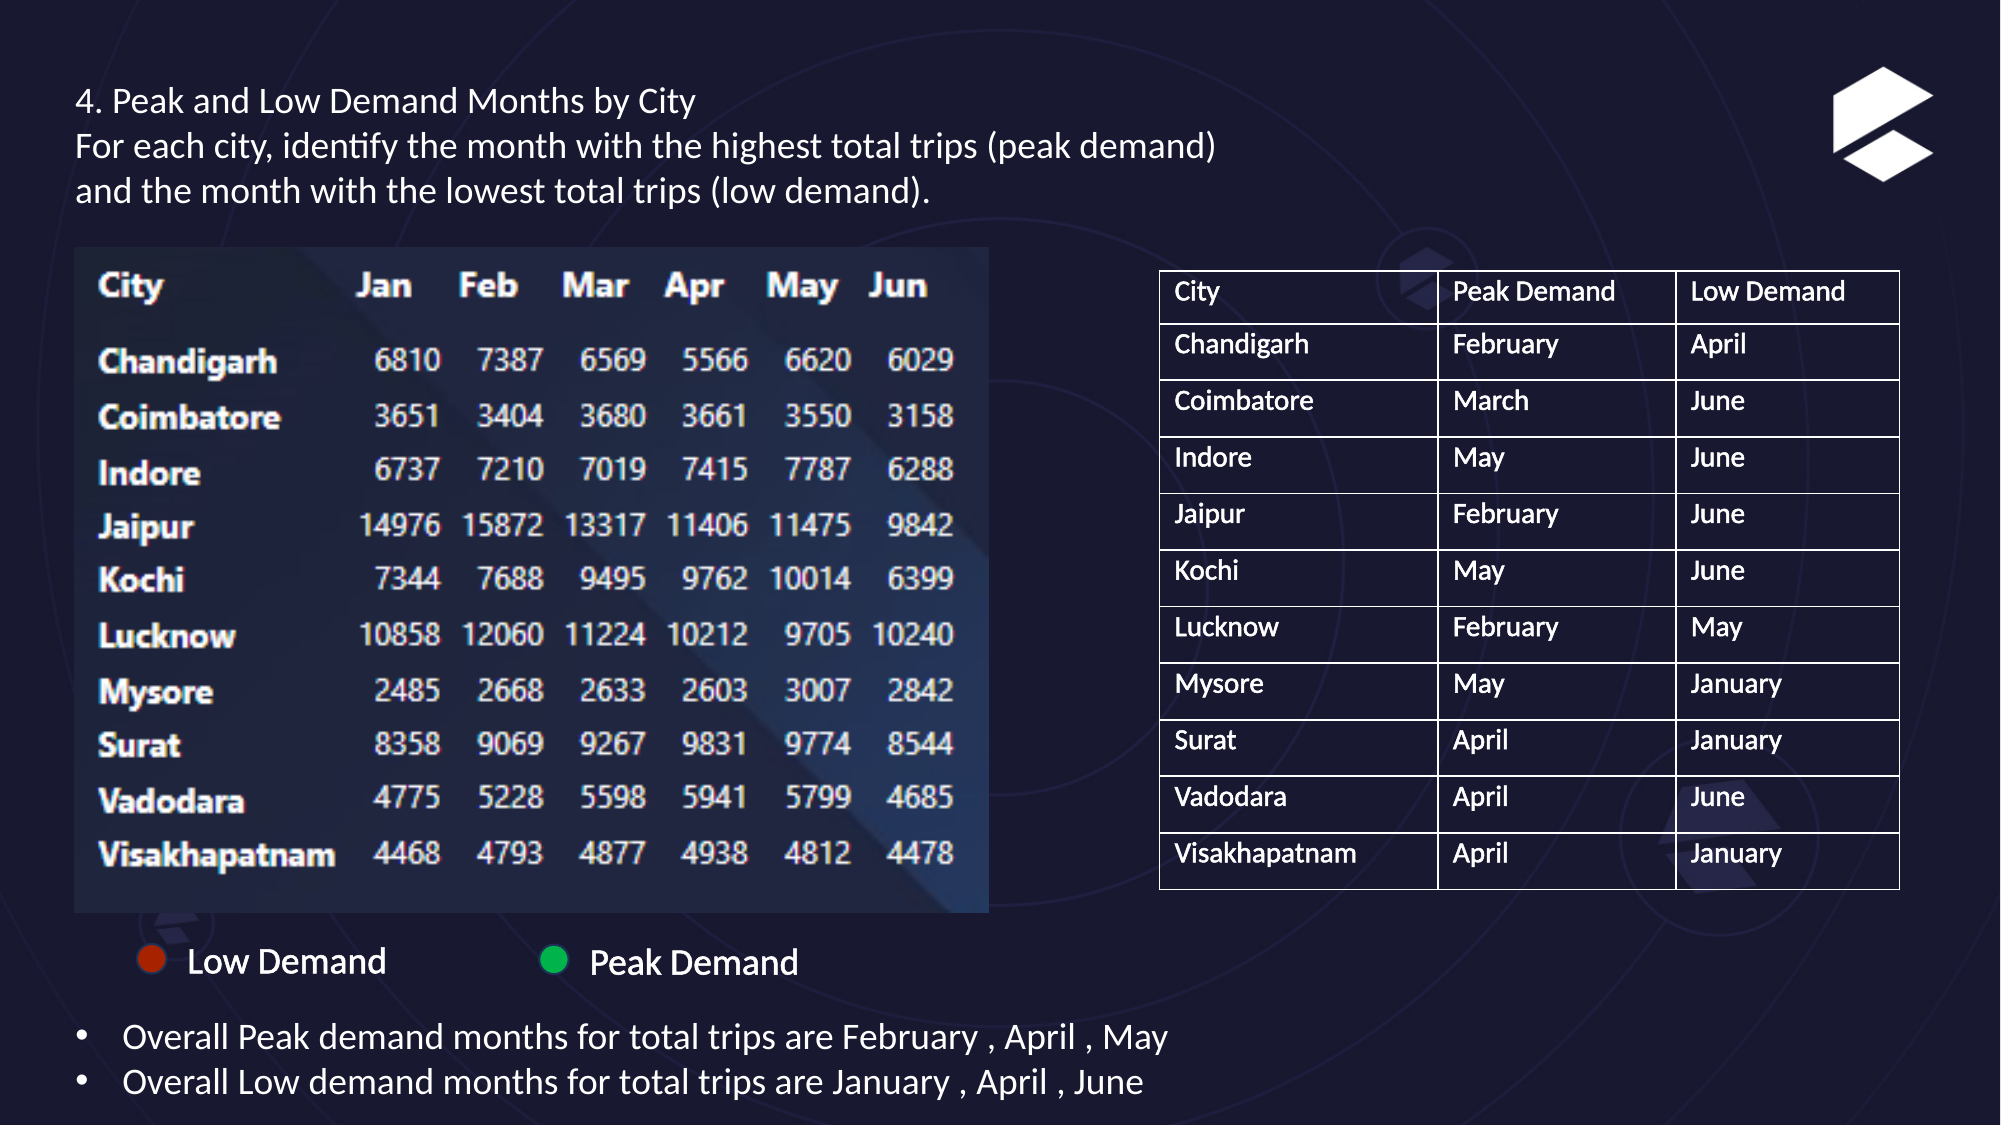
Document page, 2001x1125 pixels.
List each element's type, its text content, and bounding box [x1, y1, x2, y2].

table_header Peak Demand [1439, 272, 1675, 323]
table_cell April [1439, 777, 1675, 832]
table_cell April [1677, 325, 1899, 379]
table_cell Kochi [1160, 551, 1437, 606]
table_cell Lucknow [1160, 607, 1437, 662]
table_cell Mysore [1160, 664, 1437, 719]
table_cell January [1677, 664, 1899, 719]
table_header City [1160, 272, 1437, 323]
text_box [538, 943, 570, 976]
table_cell Vadodara [1160, 777, 1437, 832]
table_cell March [1439, 381, 1675, 436]
text_box Overall Peak demand months for total trips are February , April , May Overall Low demand months for total trips are January , April , June [60, 1004, 1273, 1110]
text_box Low Demand [172, 928, 446, 989]
table_cell Jaipur [1160, 494, 1437, 549]
table_cell June [1677, 494, 1899, 549]
table_cell Visakhapatnam [1160, 834, 1437, 889]
table_cell June [1677, 777, 1899, 832]
text_box Peak Demand [574, 929, 848, 990]
table_cell April [1439, 721, 1675, 775]
table_cell Chandigarh [1160, 325, 1437, 379]
table_cell February [1439, 494, 1675, 549]
table_cell January [1677, 834, 1899, 889]
table_cell June [1677, 438, 1899, 493]
text_box [135, 942, 168, 975]
table_cell June [1677, 381, 1899, 436]
text_box 4. Peak and Low Demand Months by City For each city, identify the month with the highest total trips (peak demand) and the month with the lowest total trips (low demand). [60, 68, 1606, 218]
picture [0, 0, 2001, 1125]
table_cell Surat [1160, 721, 1437, 775]
table_header Low Demand [1677, 272, 1899, 323]
table_cell Indore [1160, 438, 1437, 493]
table_cell June [1677, 551, 1899, 606]
table_cell May [1439, 664, 1675, 719]
table_cell Coimbatore [1160, 381, 1437, 436]
table_cell January [1677, 721, 1899, 775]
table_cell May [1439, 551, 1675, 606]
table_cell February [1439, 325, 1675, 379]
table_cell May [1439, 438, 1675, 493]
table_cell April [1439, 834, 1675, 889]
table_cell May [1677, 607, 1899, 662]
table_cell February [1439, 607, 1675, 662]
